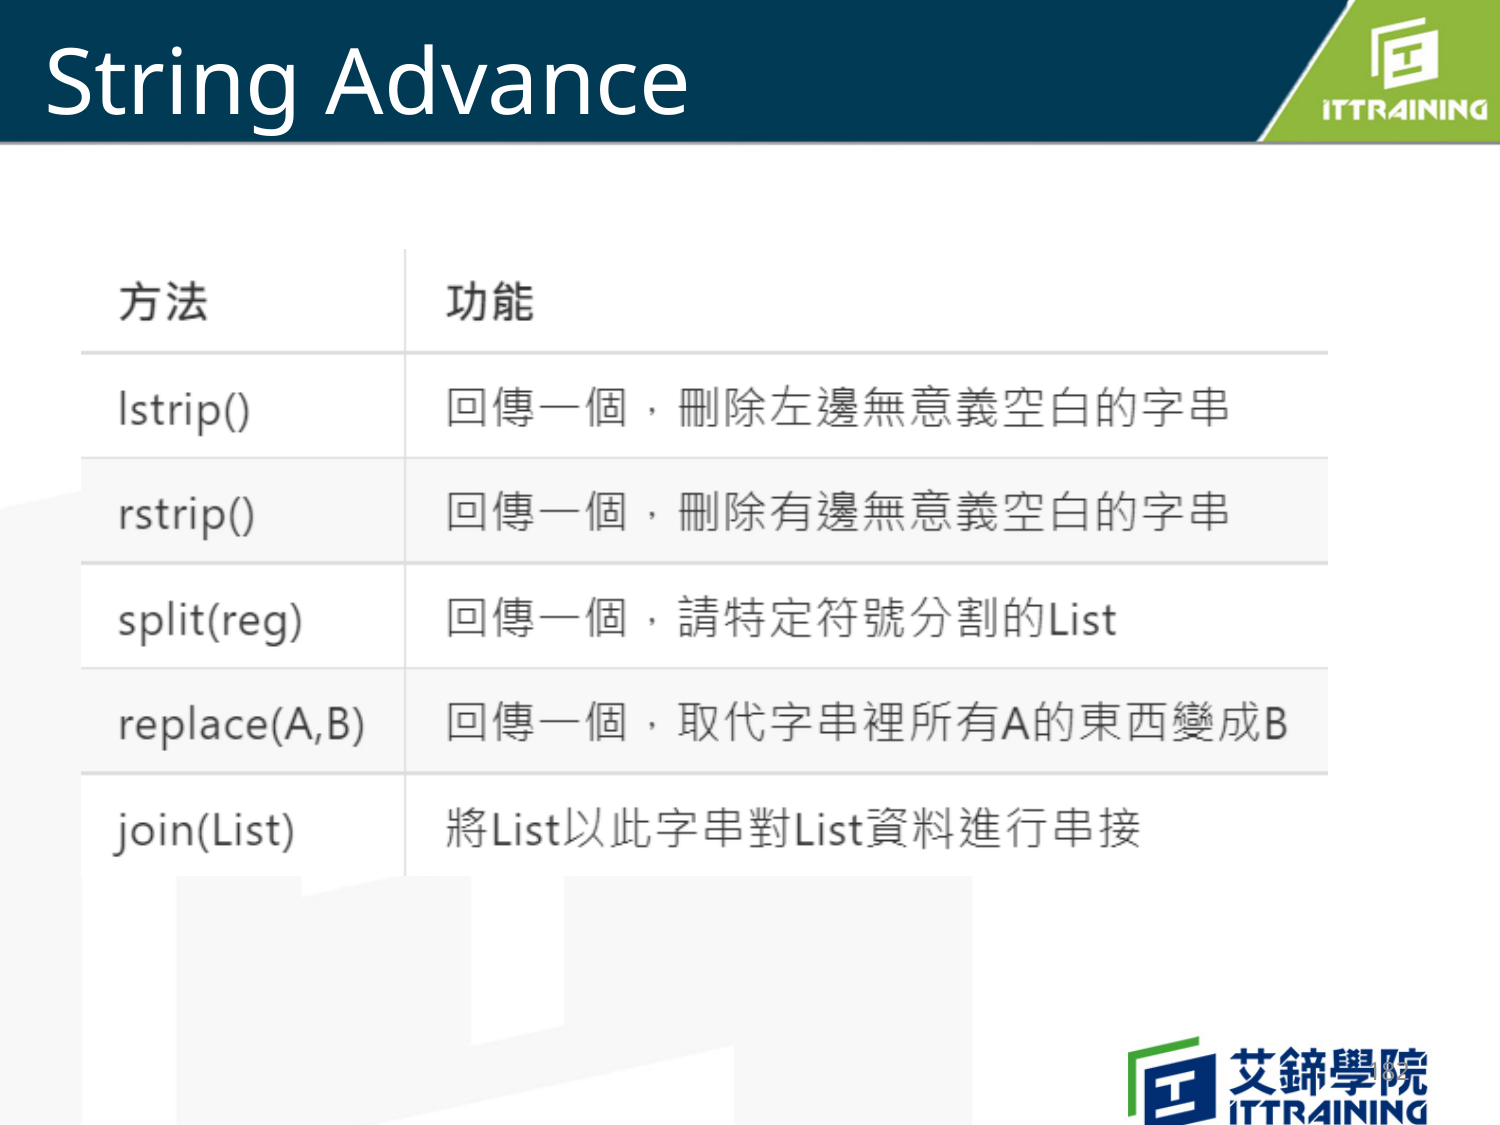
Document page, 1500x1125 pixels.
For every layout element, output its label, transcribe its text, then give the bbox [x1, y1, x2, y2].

slide_number 182 [1074, 1042, 1425, 1103]
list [80, 249, 1328, 876]
title String Advance [29, 0, 1380, 172]
picture [0, 0, 1500, 1125]
